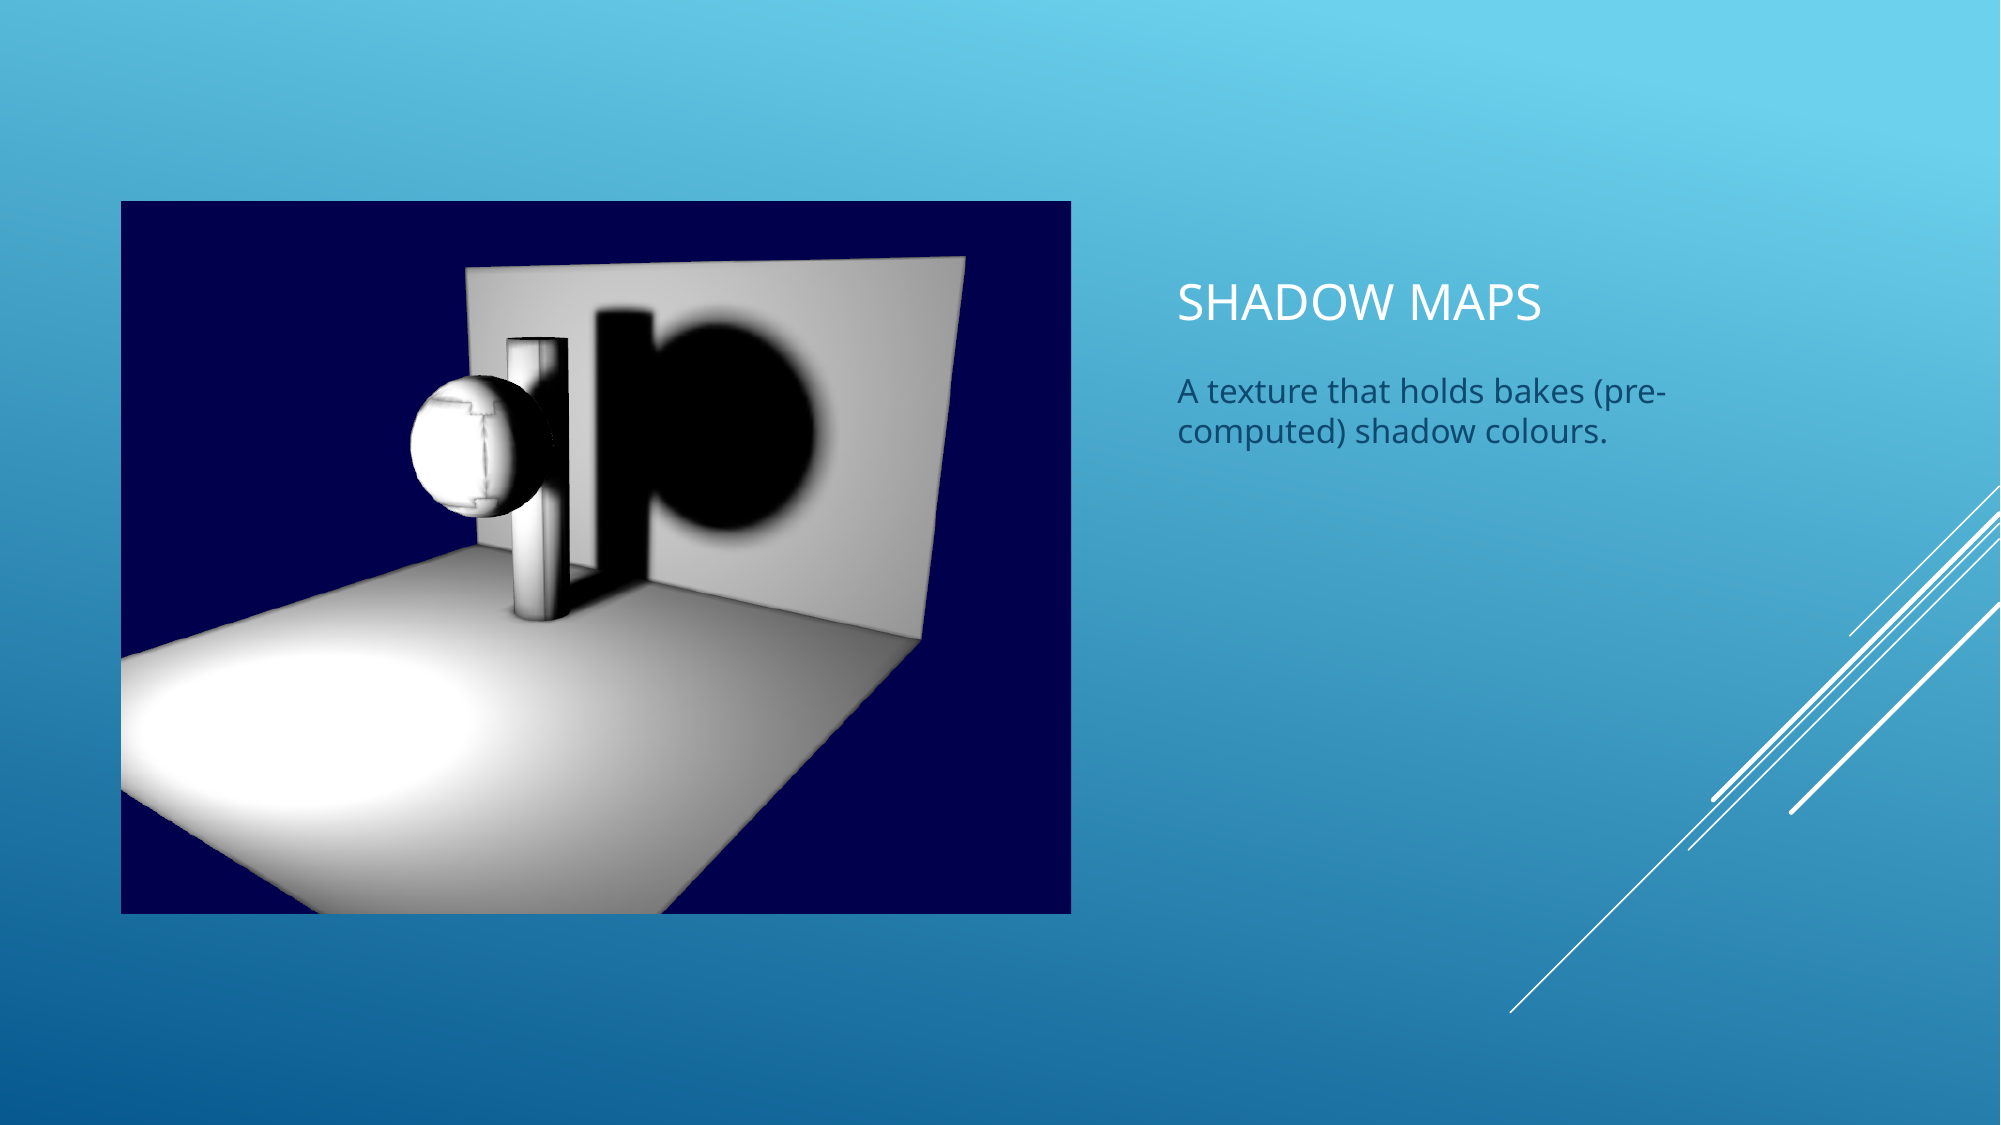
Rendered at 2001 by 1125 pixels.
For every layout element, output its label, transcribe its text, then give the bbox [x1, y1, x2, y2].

title Shadow maps [1162, 112, 1763, 338]
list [120, 201, 1072, 914]
list A texture that holds bakes (pre-computed) shadow colours. [1162, 362, 1763, 706]
